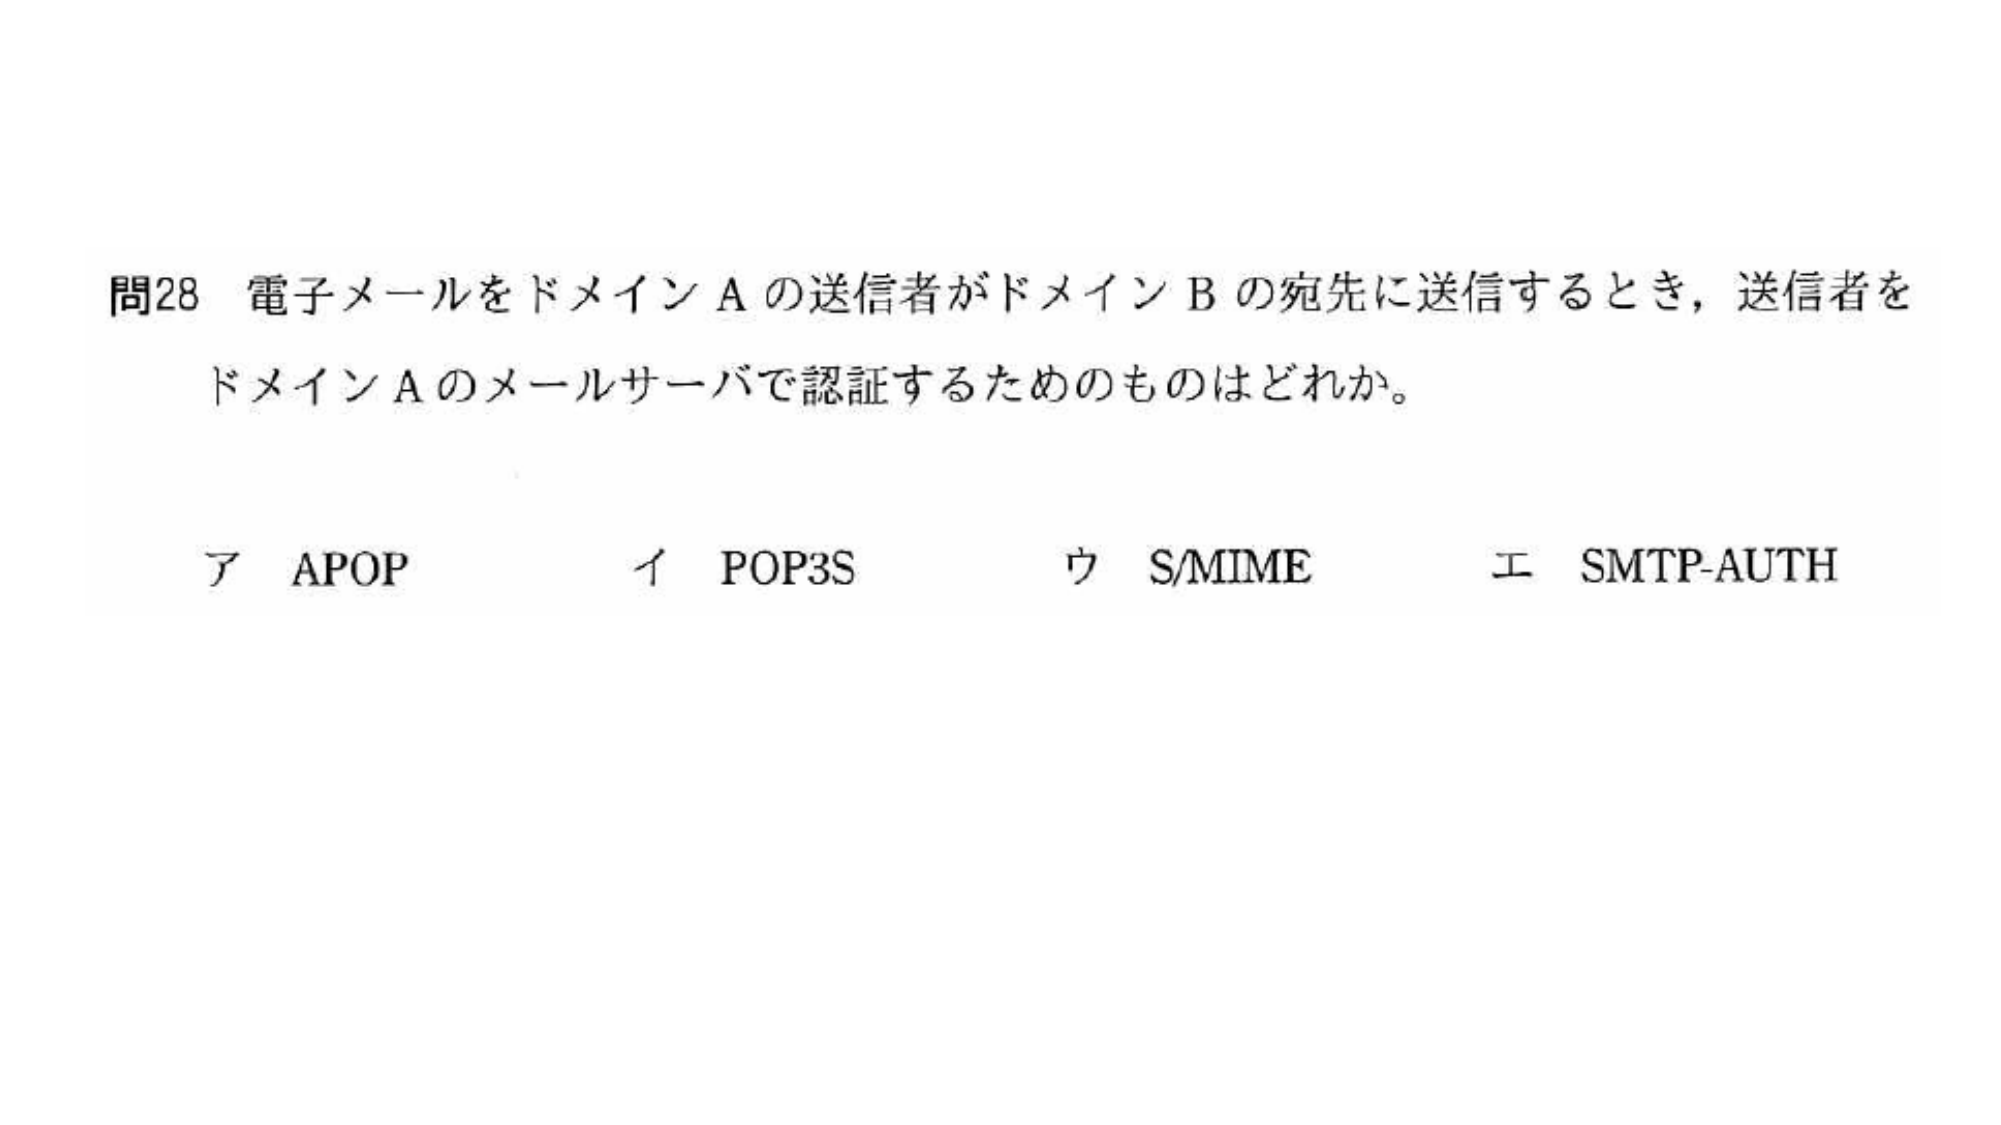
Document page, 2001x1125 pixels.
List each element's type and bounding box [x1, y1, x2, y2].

picture [85, 247, 1941, 616]
